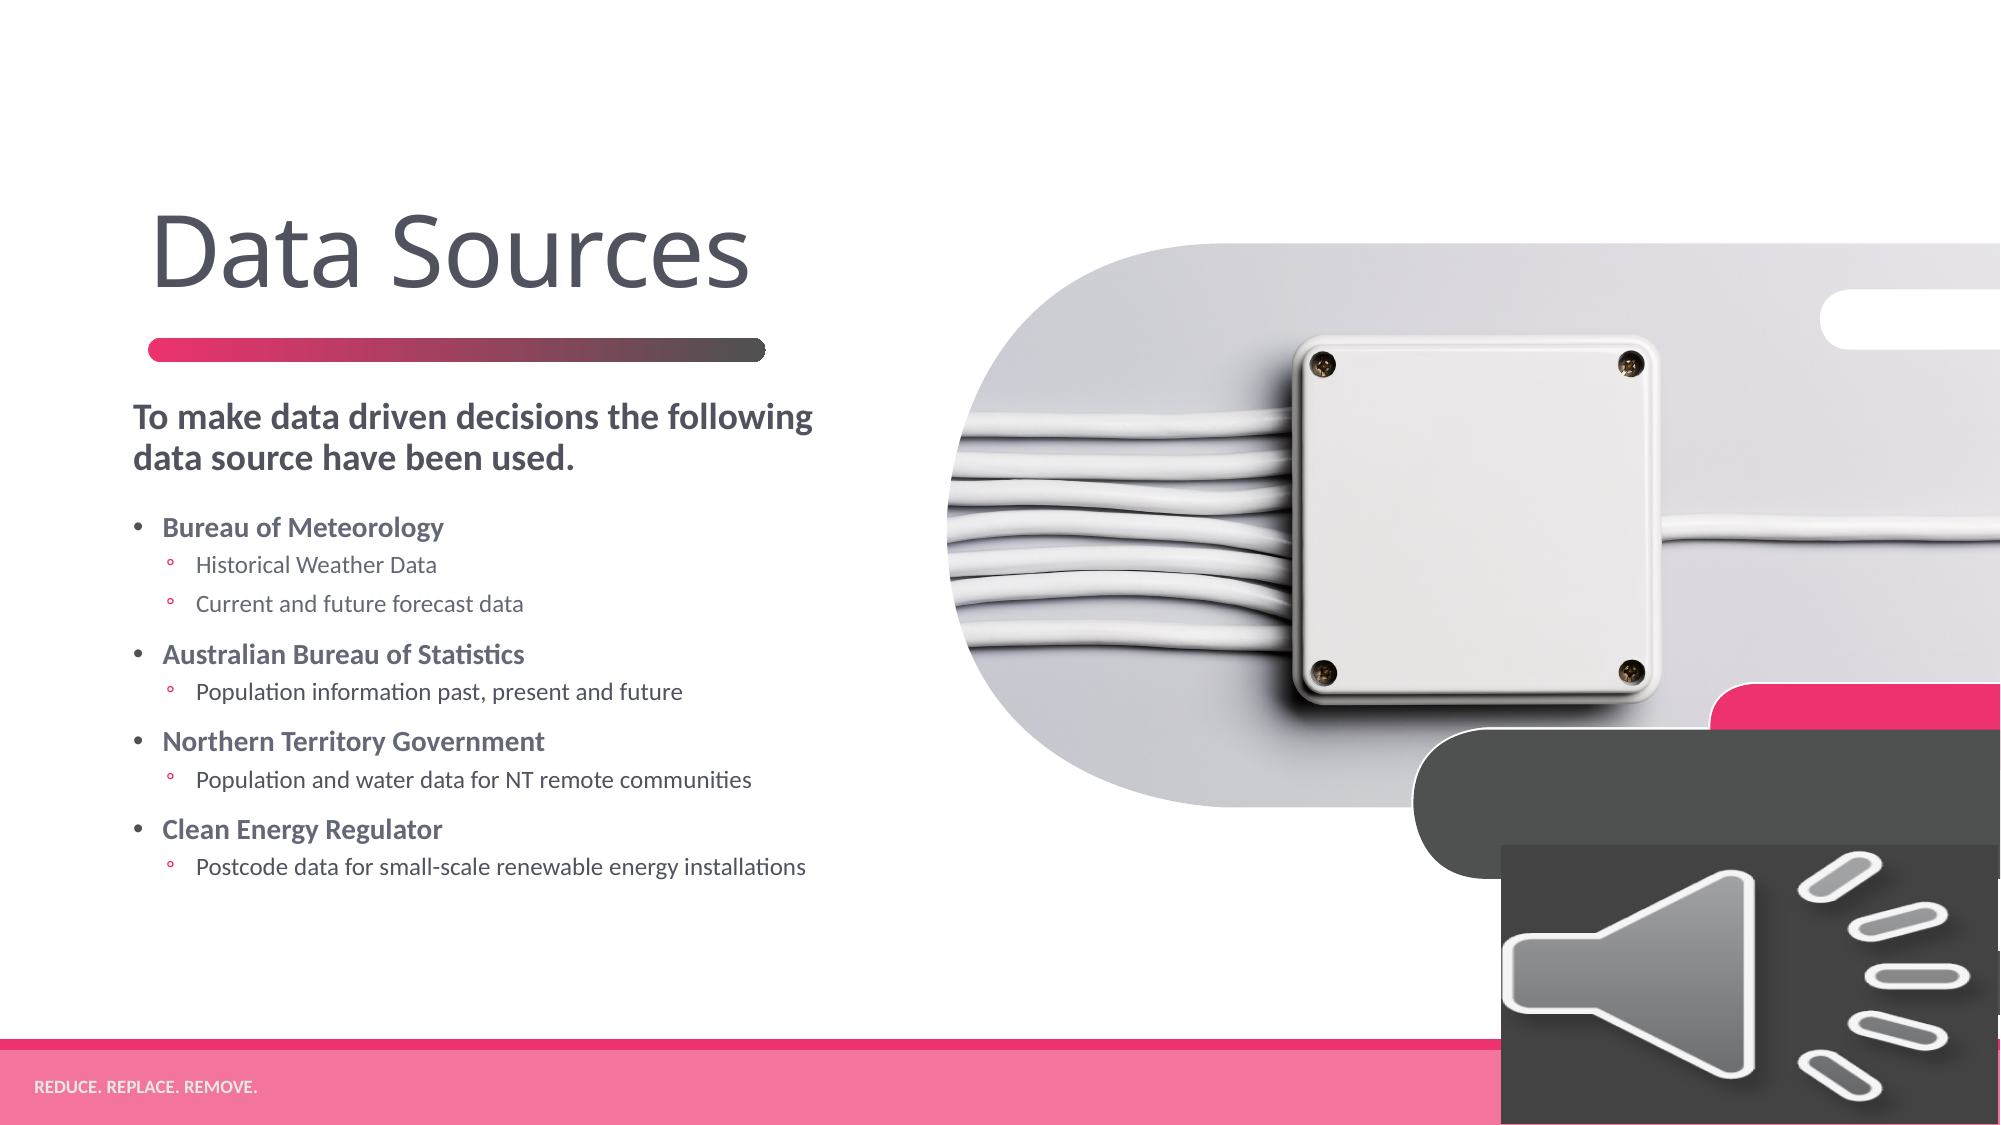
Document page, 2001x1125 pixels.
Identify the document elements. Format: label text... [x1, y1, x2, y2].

list To make data driven decisions the following data source have been used. [133, 389, 882, 505]
picture [946, 242, 2001, 808]
picture [1499, 843, 2000, 1125]
title Data Sources [133, 168, 873, 316]
footer Reduce. Replace. Remove. [19, 1056, 661, 1116]
list Bureau of Meteorology Historical Weather Data Current and future forecast data Australian Bureau of Statistics Population information past, present and future Northern Territory Government Population and water data for NT remote communities Clean Energy Regulator Postcode data for small-scale renewable energy installations [133, 505, 880, 919]
